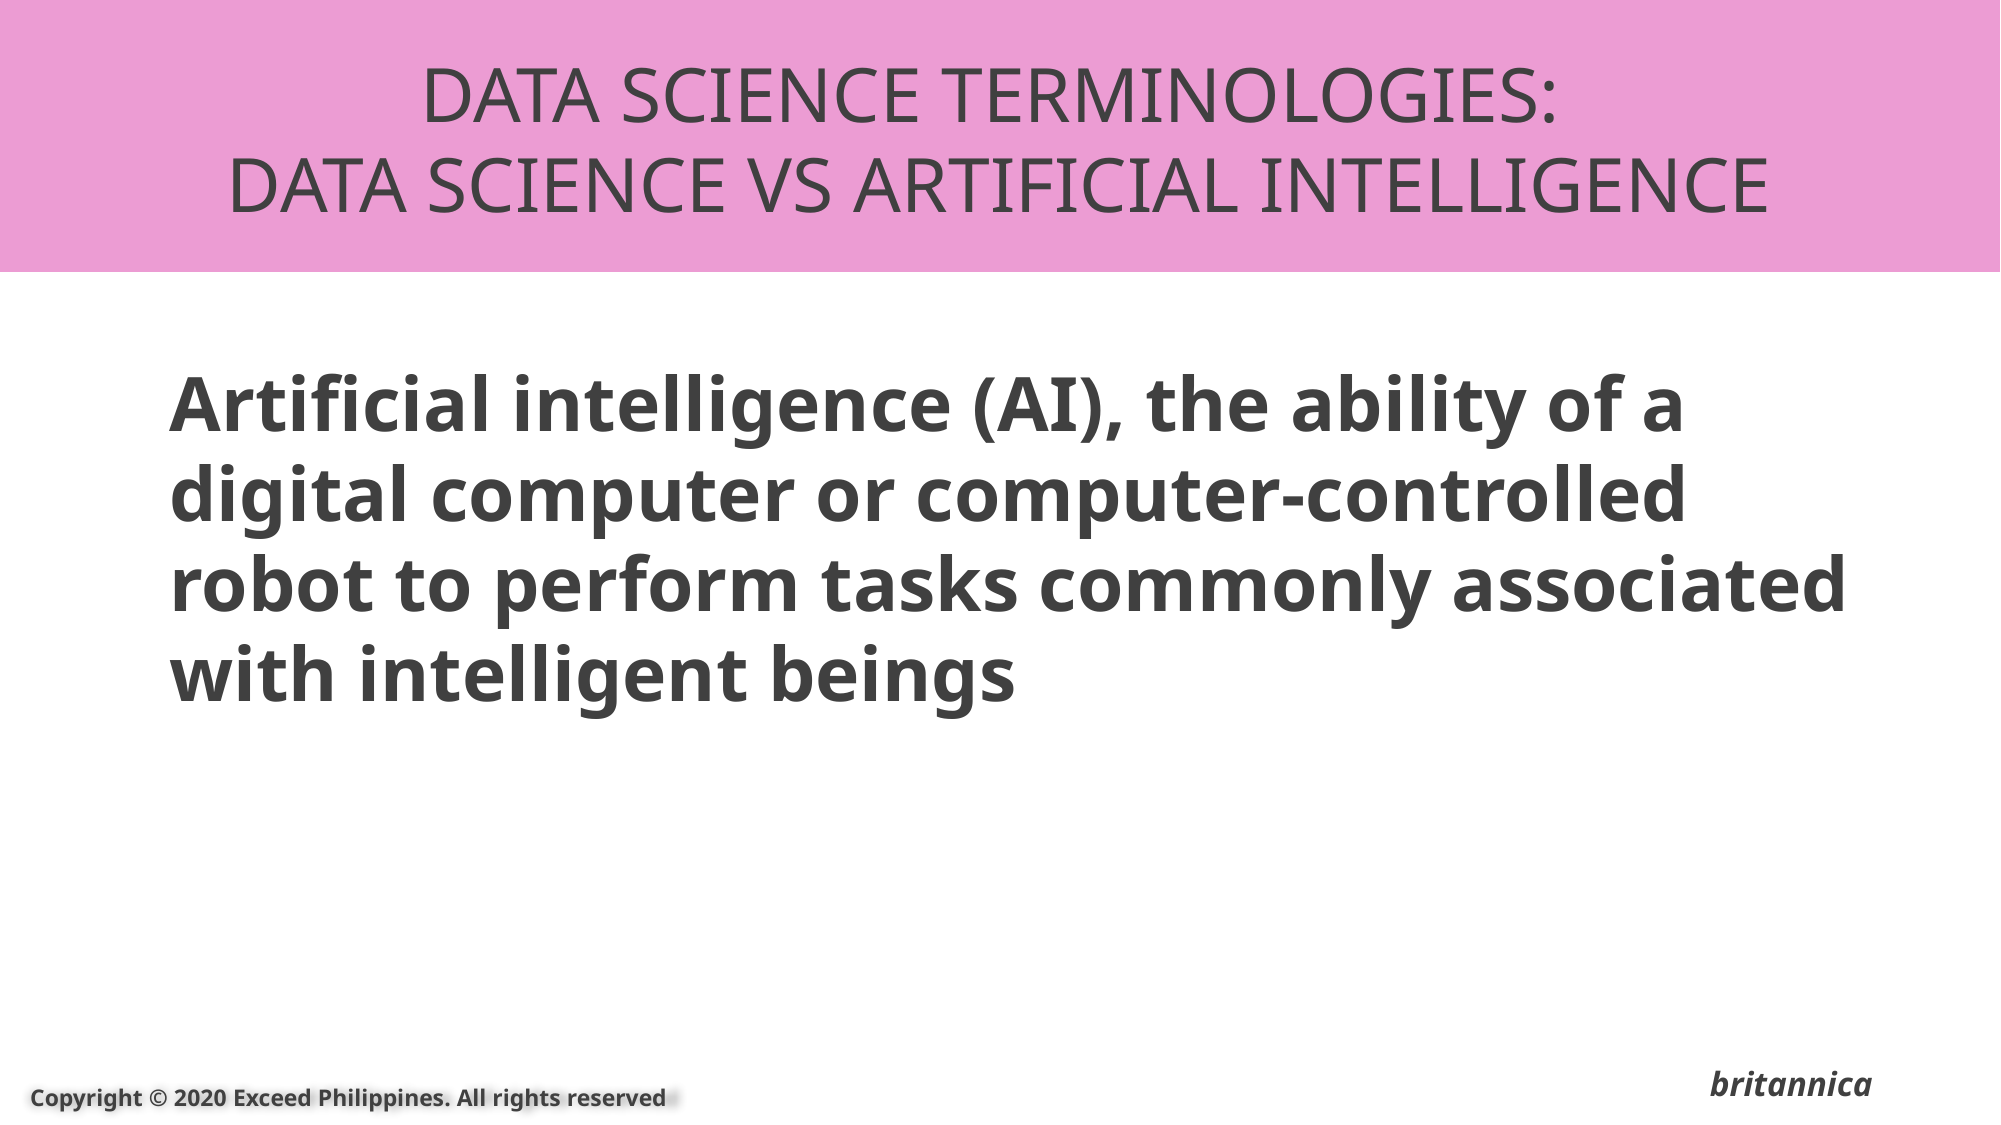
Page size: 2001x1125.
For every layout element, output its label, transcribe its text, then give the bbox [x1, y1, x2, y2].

text_box [0, 0, 2000, 273]
text_box Copyright © 2020 Exceed Philippines. All rights reserved [15, 1075, 1260, 1118]
text_box Artificial intelligence (AI), the ability of a digital computer or computer-controlled robot to perform tasks commonly associated with intelligent beings [154, 349, 1869, 725]
text_box britannica [951, 1055, 1888, 1111]
text_box DATA SCIENCE TERMINOLOGIES: DATA SCIENCE VS ARTIFICIAL INTELLIGENCE [96, 40, 1903, 236]
